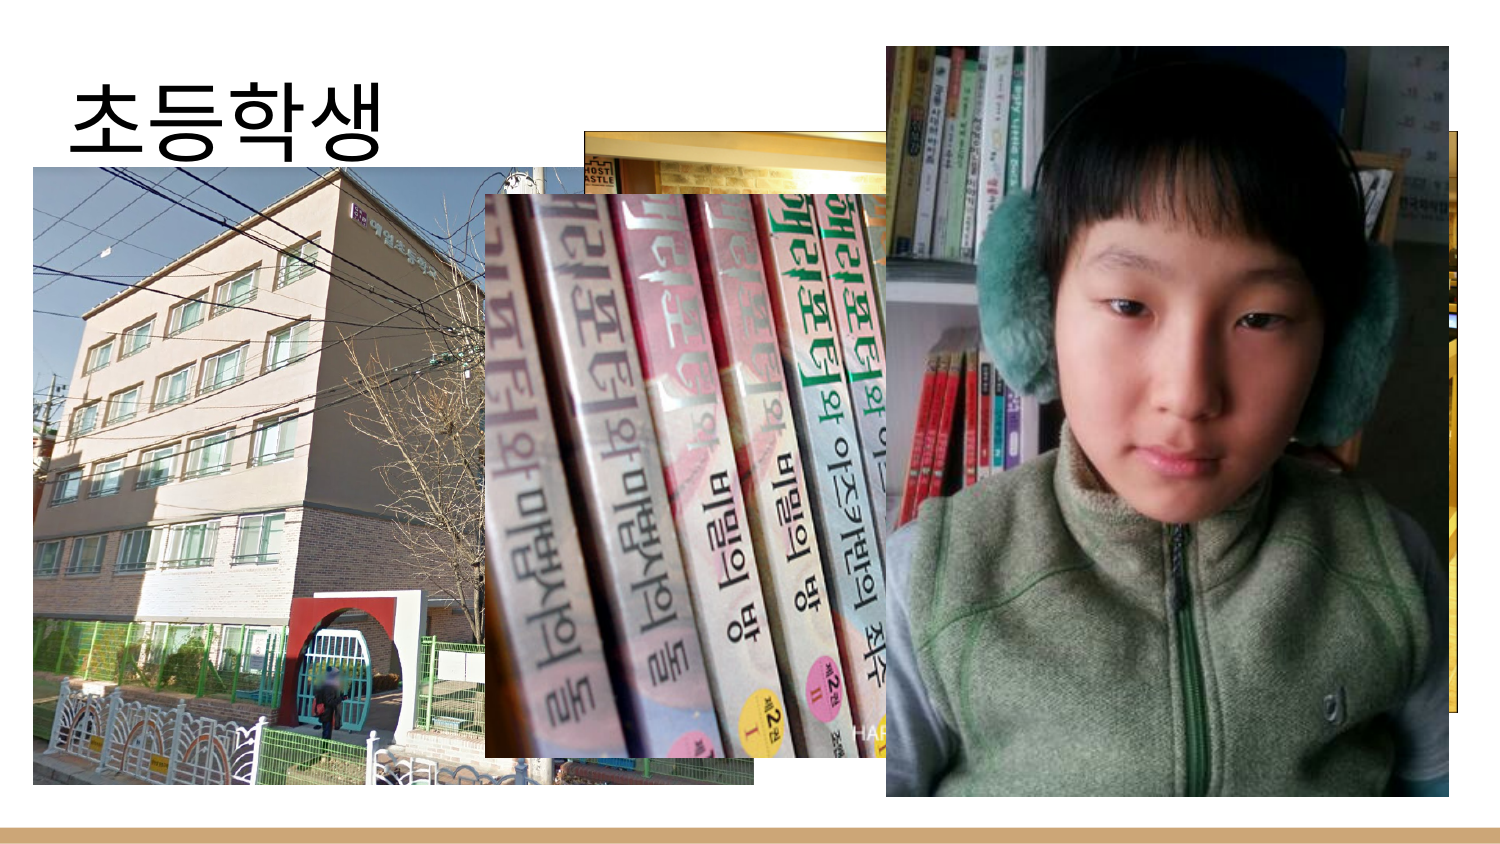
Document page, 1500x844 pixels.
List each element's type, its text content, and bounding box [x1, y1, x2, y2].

title 초등학생 [51, 51, 881, 166]
picture [32, 46, 1458, 798]
